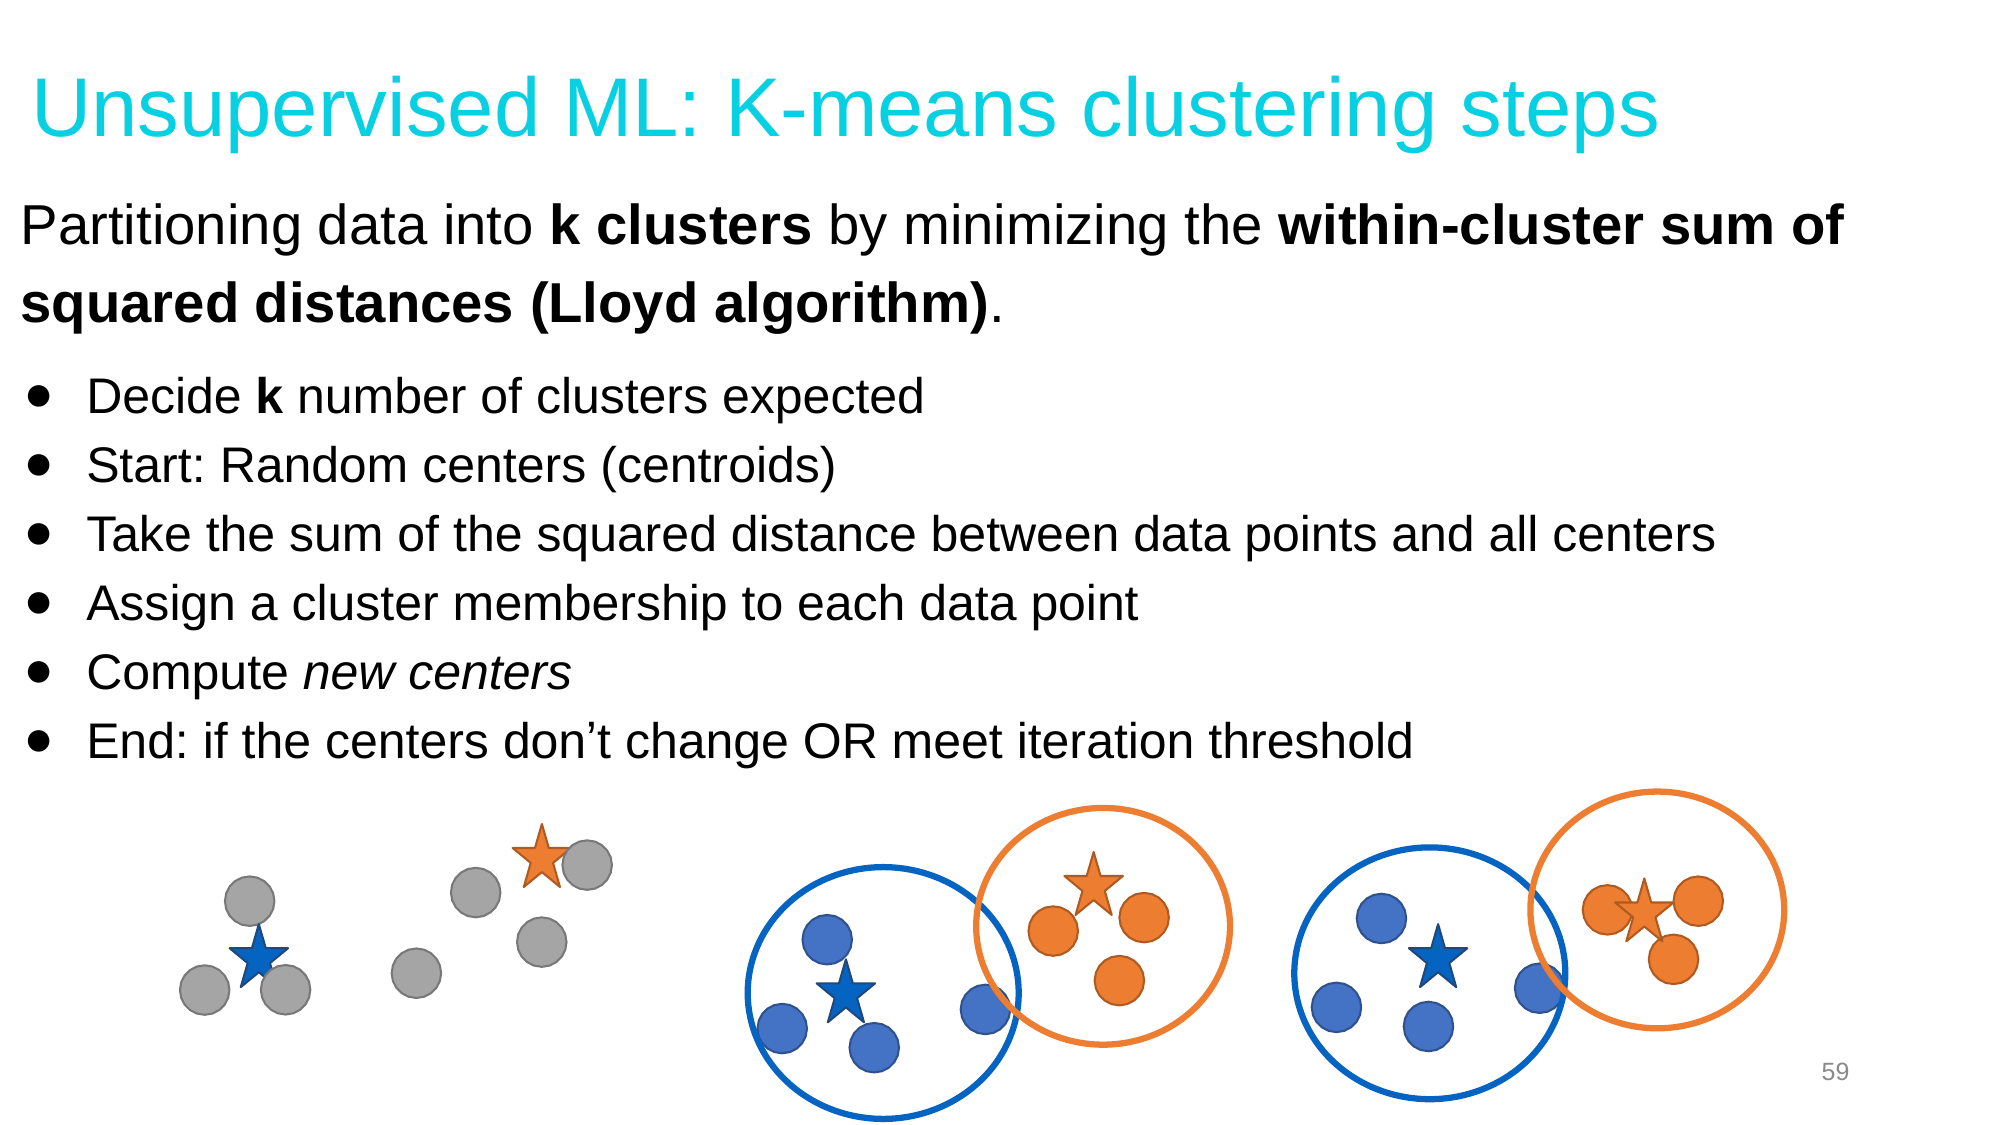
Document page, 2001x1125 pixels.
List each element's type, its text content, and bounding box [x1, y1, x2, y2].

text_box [747, 807, 1231, 1120]
text_box [512, 823, 557, 887]
text_box [229, 935, 289, 988]
text_box [1294, 847, 1564, 1100]
list Decide k number of clusters expected Start: Random centers (centroids) Take the sum of the squared distance between data points and all centers Assign a cluster membership to each data point Compute new centers End: if the centers donʼt change OR meet iteration threshold [11, 349, 1883, 993]
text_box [450, 867, 501, 918]
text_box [391, 948, 442, 999]
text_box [562, 840, 613, 891]
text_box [260, 964, 311, 1015]
text_box [1530, 791, 1785, 1029]
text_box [516, 917, 567, 968]
slide_number ‹#› [1498, 1054, 1998, 1125]
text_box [179, 965, 230, 1016]
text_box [224, 876, 275, 927]
text_box Partitioning data into k clusters by minimizing the within-cluster sum of squared distances (Lloyd algorithm). [5, 163, 1972, 349]
title Unsupervised ML: K-means clustering steps [31, 50, 1967, 163]
